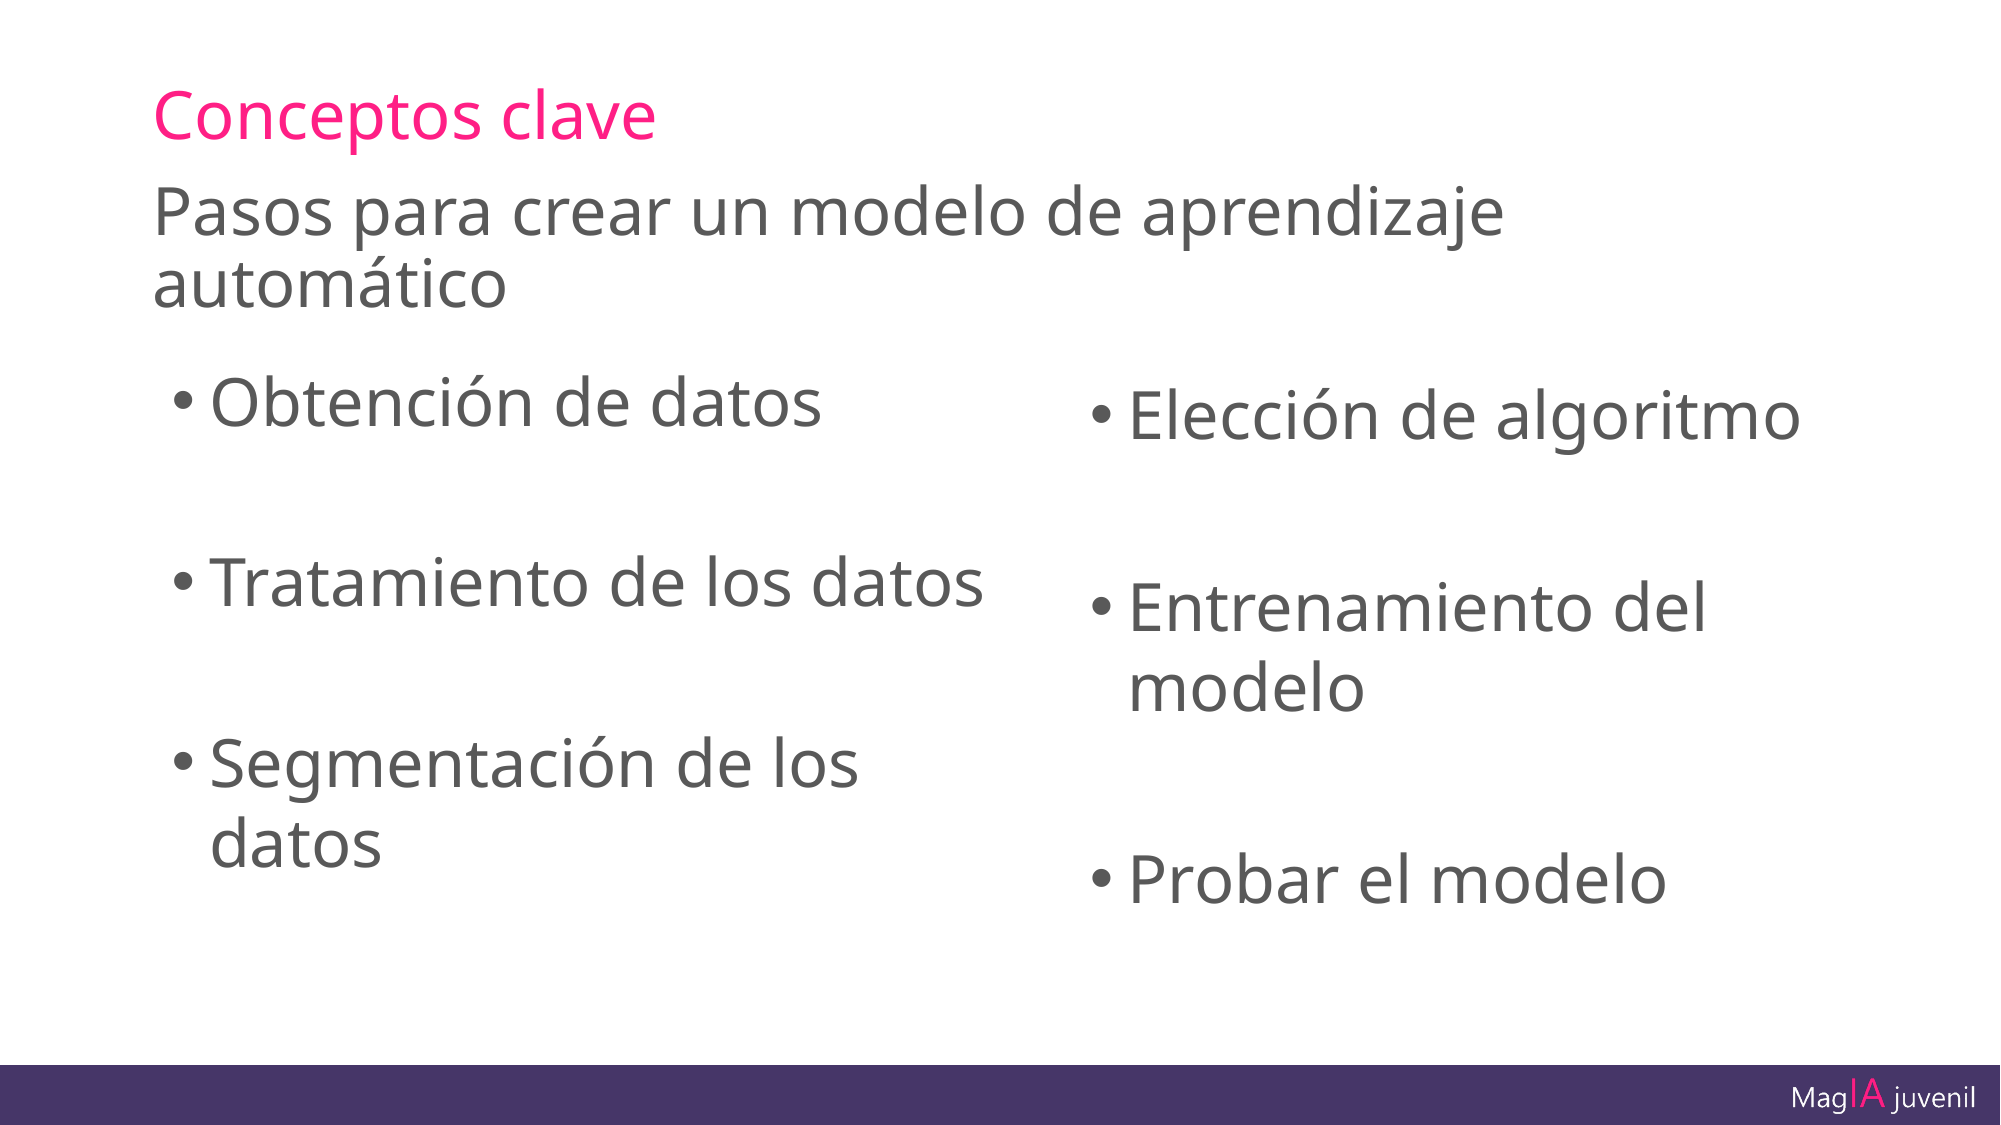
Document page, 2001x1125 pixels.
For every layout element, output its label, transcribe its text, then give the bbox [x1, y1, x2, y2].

title Conceptos clave [137, 59, 1863, 177]
picture [1787, 1068, 1977, 1123]
text_box Pasos para crear un modelo de aprendizaje automático [137, 170, 1785, 288]
list Elección de algoritmo Entrenamiento del modelo Probar el modelo [999, 275, 1960, 880]
text_box Obtención de datos Tratamiento de los datos Segmentación de los datos [81, 351, 1061, 640]
